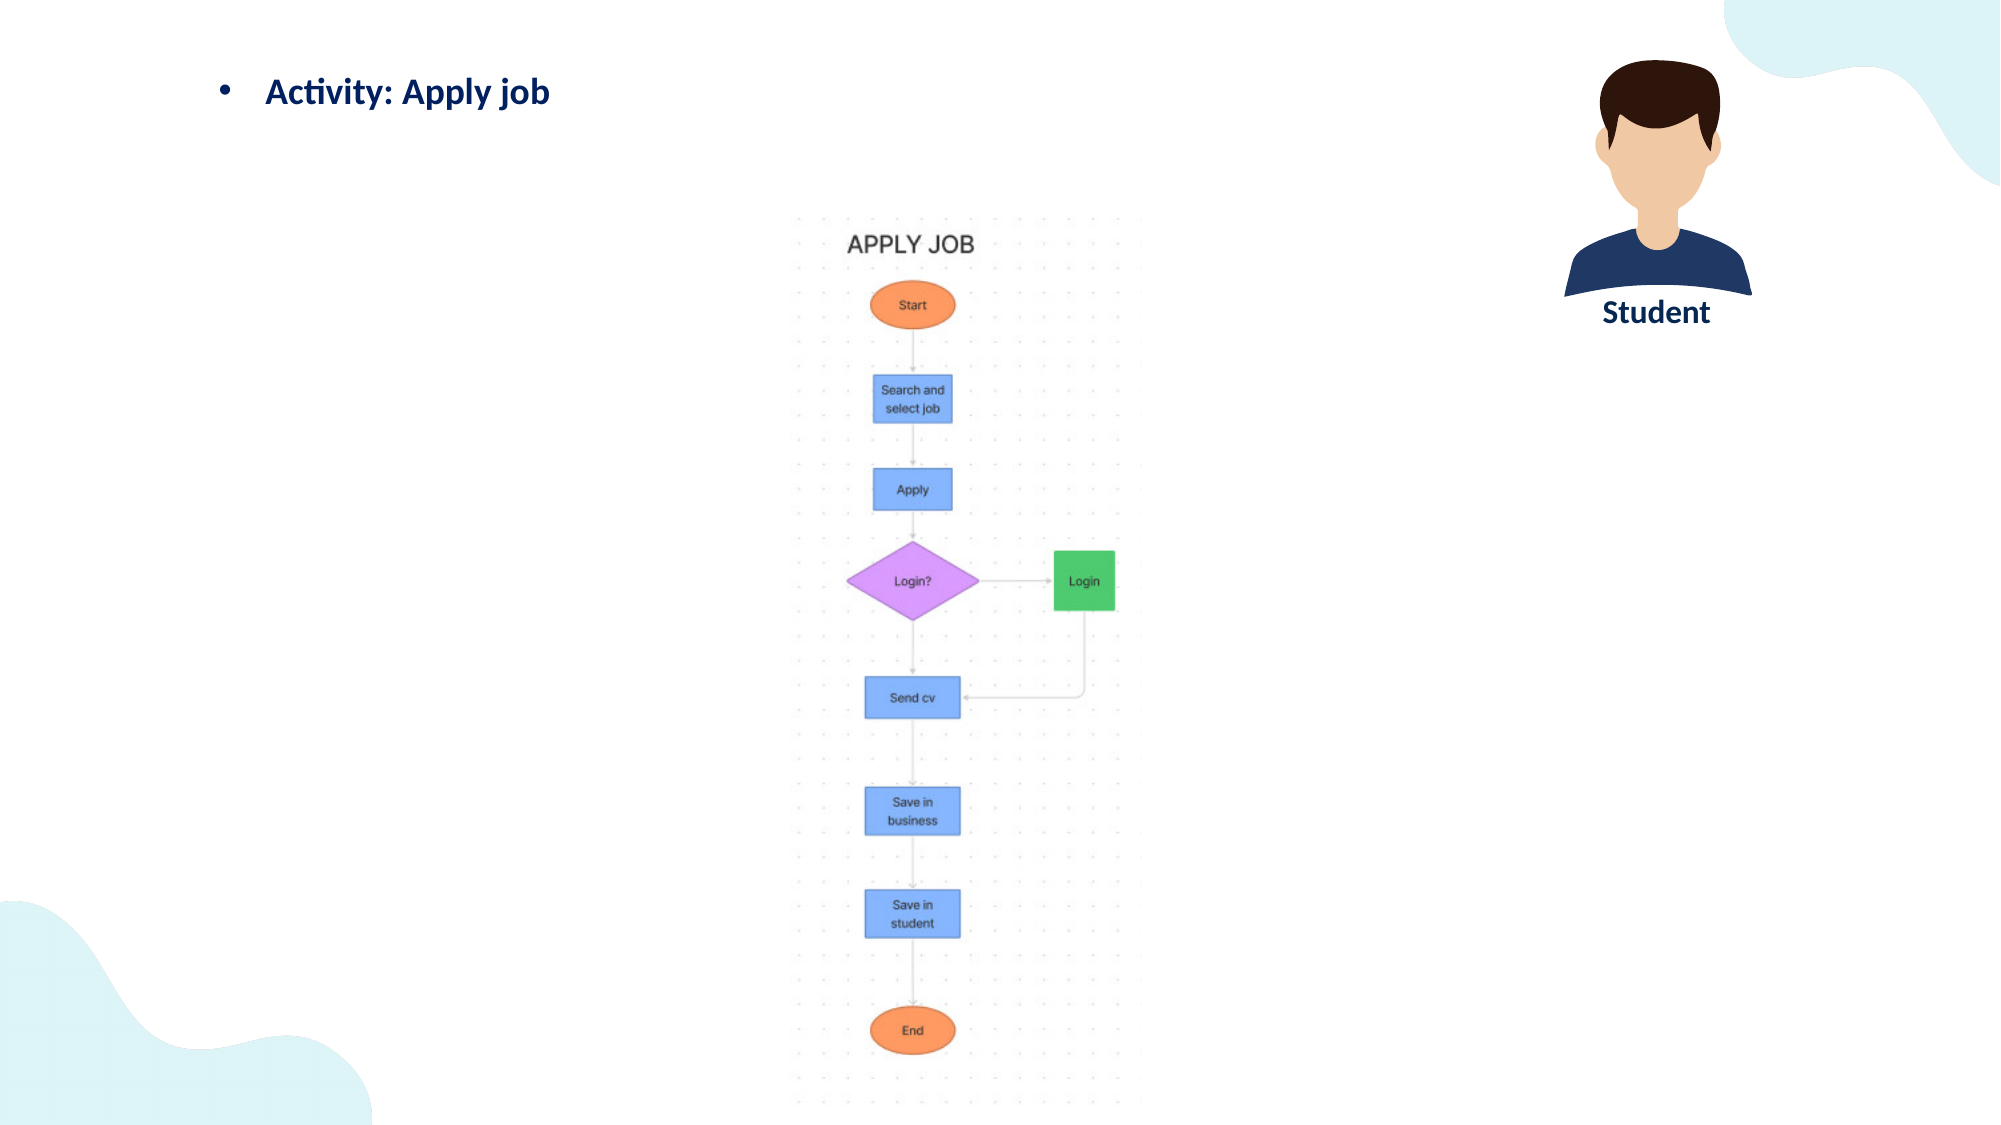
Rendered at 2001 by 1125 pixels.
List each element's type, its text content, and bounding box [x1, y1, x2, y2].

picture [0, 901, 372, 1125]
text_box Student [1587, 310, 1734, 338]
picture [1724, 0, 2000, 186]
picture [789, 196, 1142, 1107]
text_box Activity: Apply job [203, 59, 1317, 119]
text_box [1513, 87, 1775, 310]
